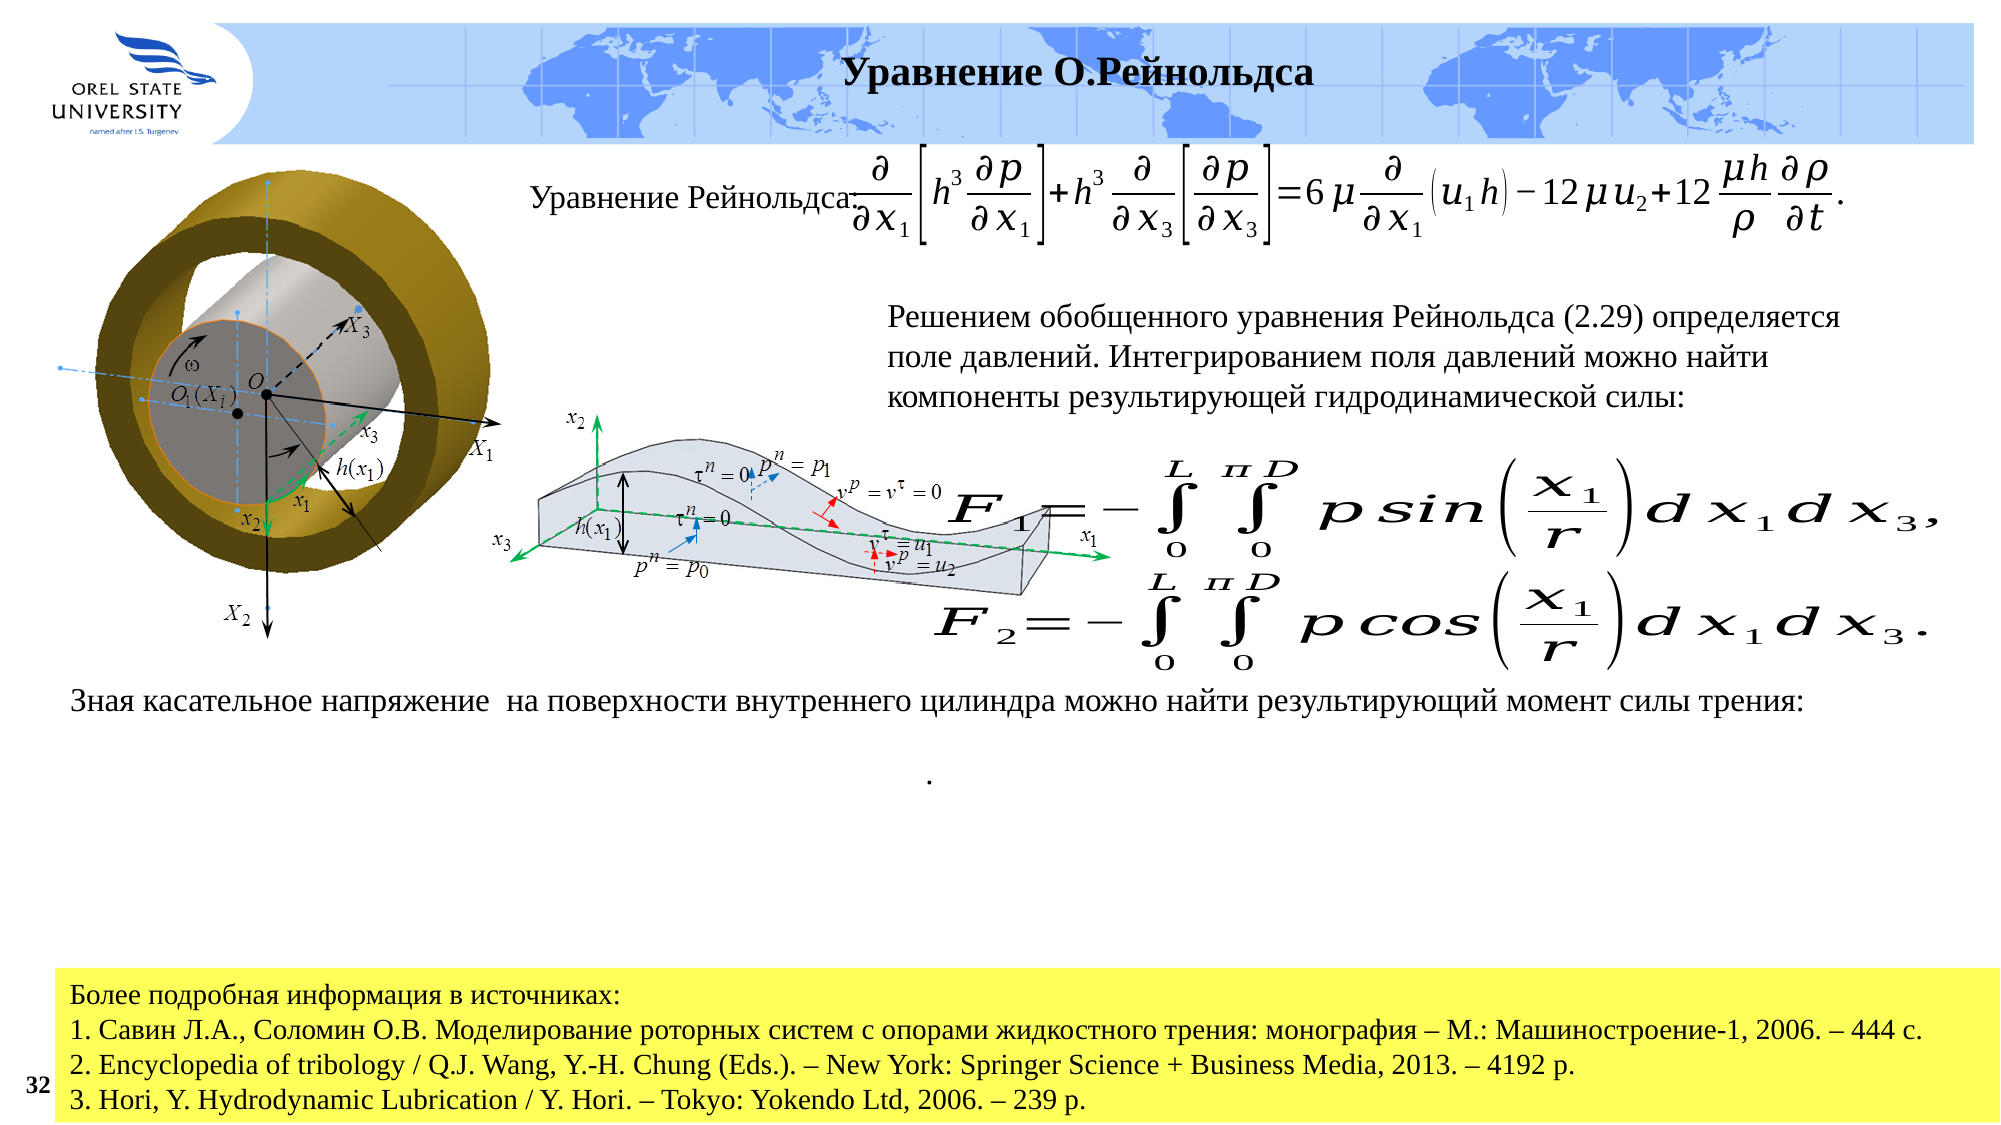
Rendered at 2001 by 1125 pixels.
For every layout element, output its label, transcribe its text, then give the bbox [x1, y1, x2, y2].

text_box Уравнение О.Рейнольдса [222, 36, 1933, 101]
picture [51, 29, 217, 136]
text_box Уравнение Рейнольдса: [1270, 167, 1348, 223]
picture [55, 167, 1112, 643]
text_box Уравнение Рейнольдса: [1112, 167, 1183, 223]
text_box Решением обобщенного уравнения Рейнольдса (2.29) определяется поле давлений. Интегрированием поля давлений можно найти компоненты результирующей гидродинамической силы: [1116, 287, 1873, 422]
text_box Уравнение Рейнольдса: [1185, 167, 1268, 223]
text_box Более подробная информация в источниках: 1. Савин Л.А., Соломин О.В. Моделирование роторных систем с опорами жидкостного трения: монография – М.: Машиностроение-1, 2006. – 444 c. 2. Encyclopedia of tribology / Q.J. Wang, Y.-H. Chung (Eds.). – New York: Springer Science + Business Media, 2013. – 4192 p. 3. Hori, Y. Hydrodynamic Lubrication / Y. Hori. – Tokyo: Yokendo Ltd, 2006. – 239 p. [54, 967, 2000, 1123]
